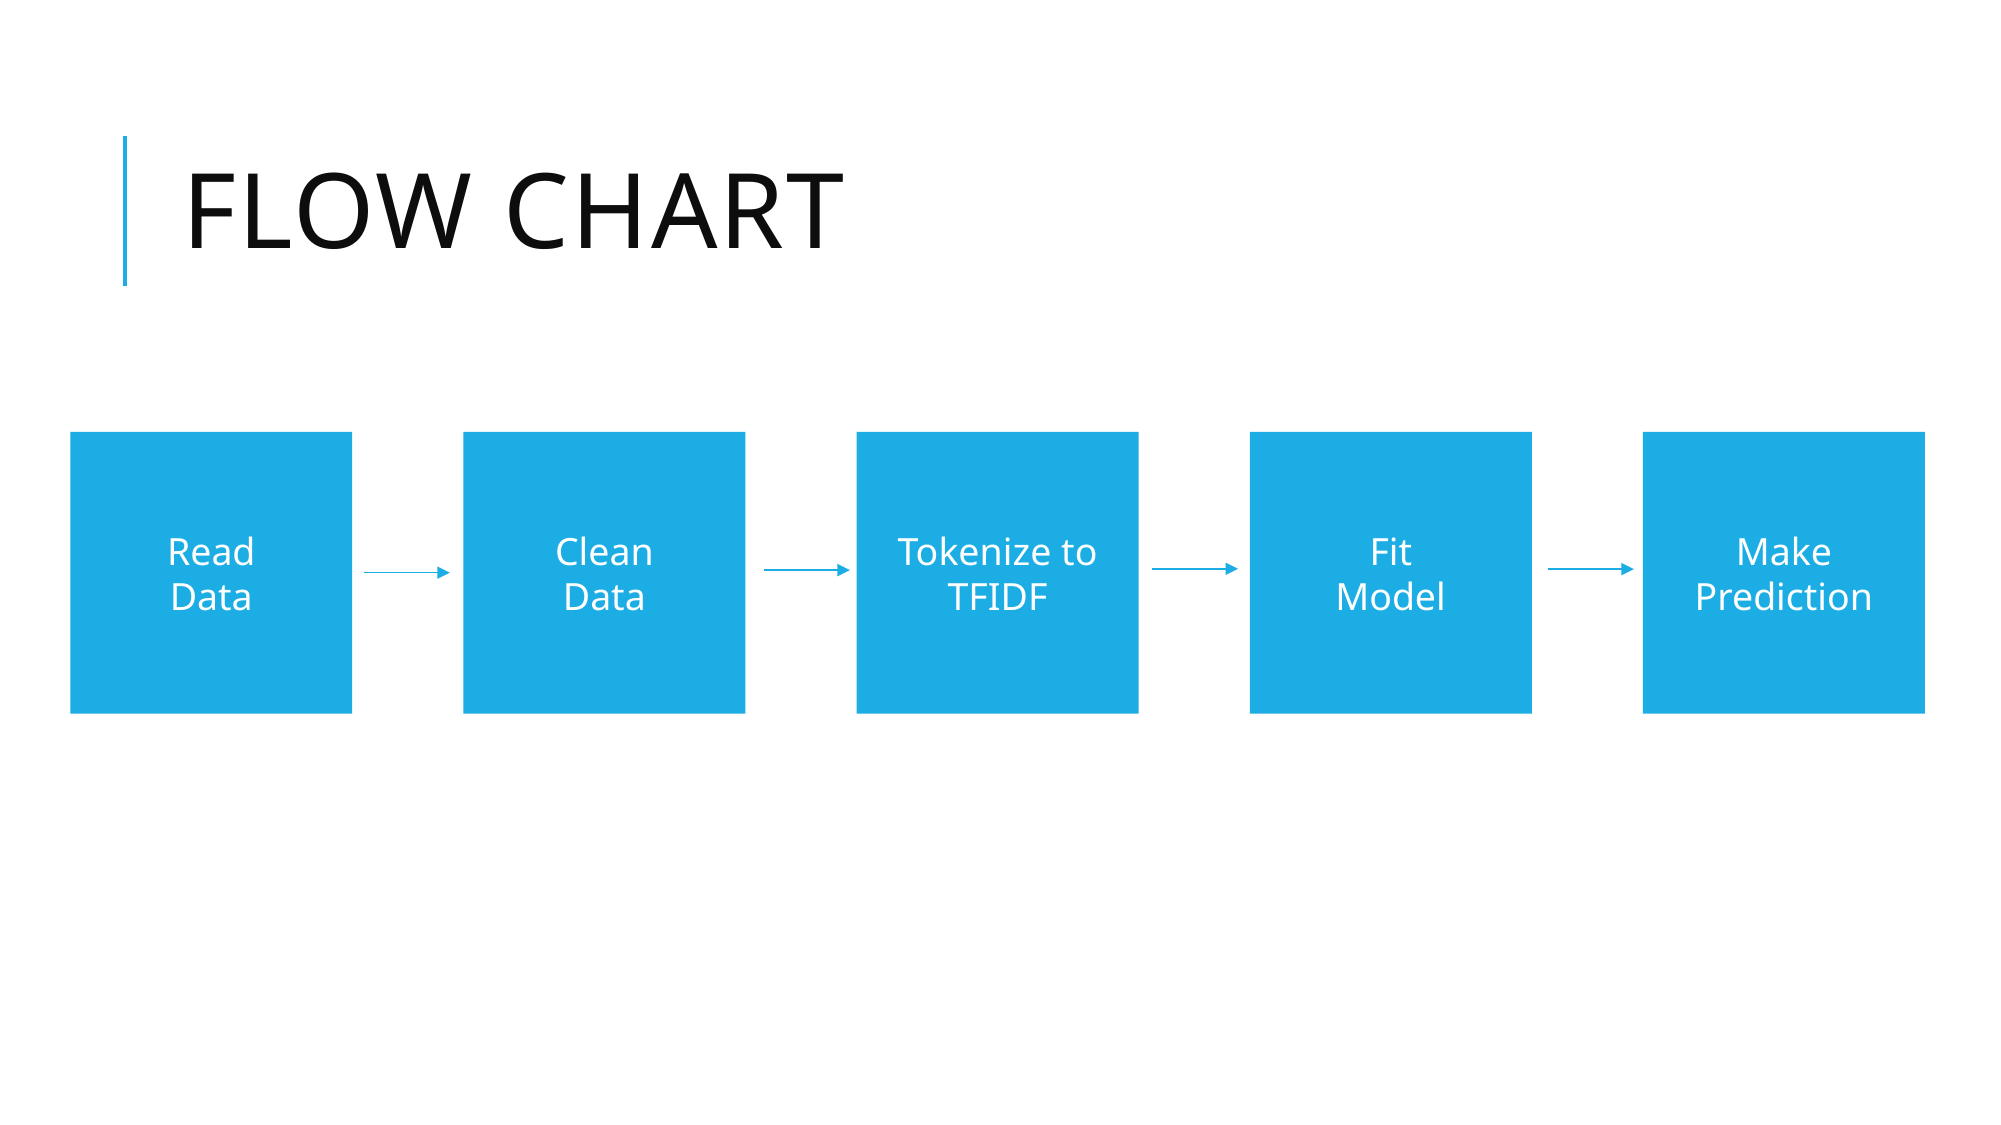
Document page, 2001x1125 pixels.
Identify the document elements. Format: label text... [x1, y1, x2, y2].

text_box Read Data [69, 430, 354, 715]
title Flow Chart [168, 96, 1763, 342]
text_box Clean Data [462, 430, 747, 715]
text_box Fit Model [1249, 430, 1533, 715]
text_box Make Prediction [1642, 430, 1926, 715]
text_box Tokenize to TFIDF [855, 430, 1140, 715]
